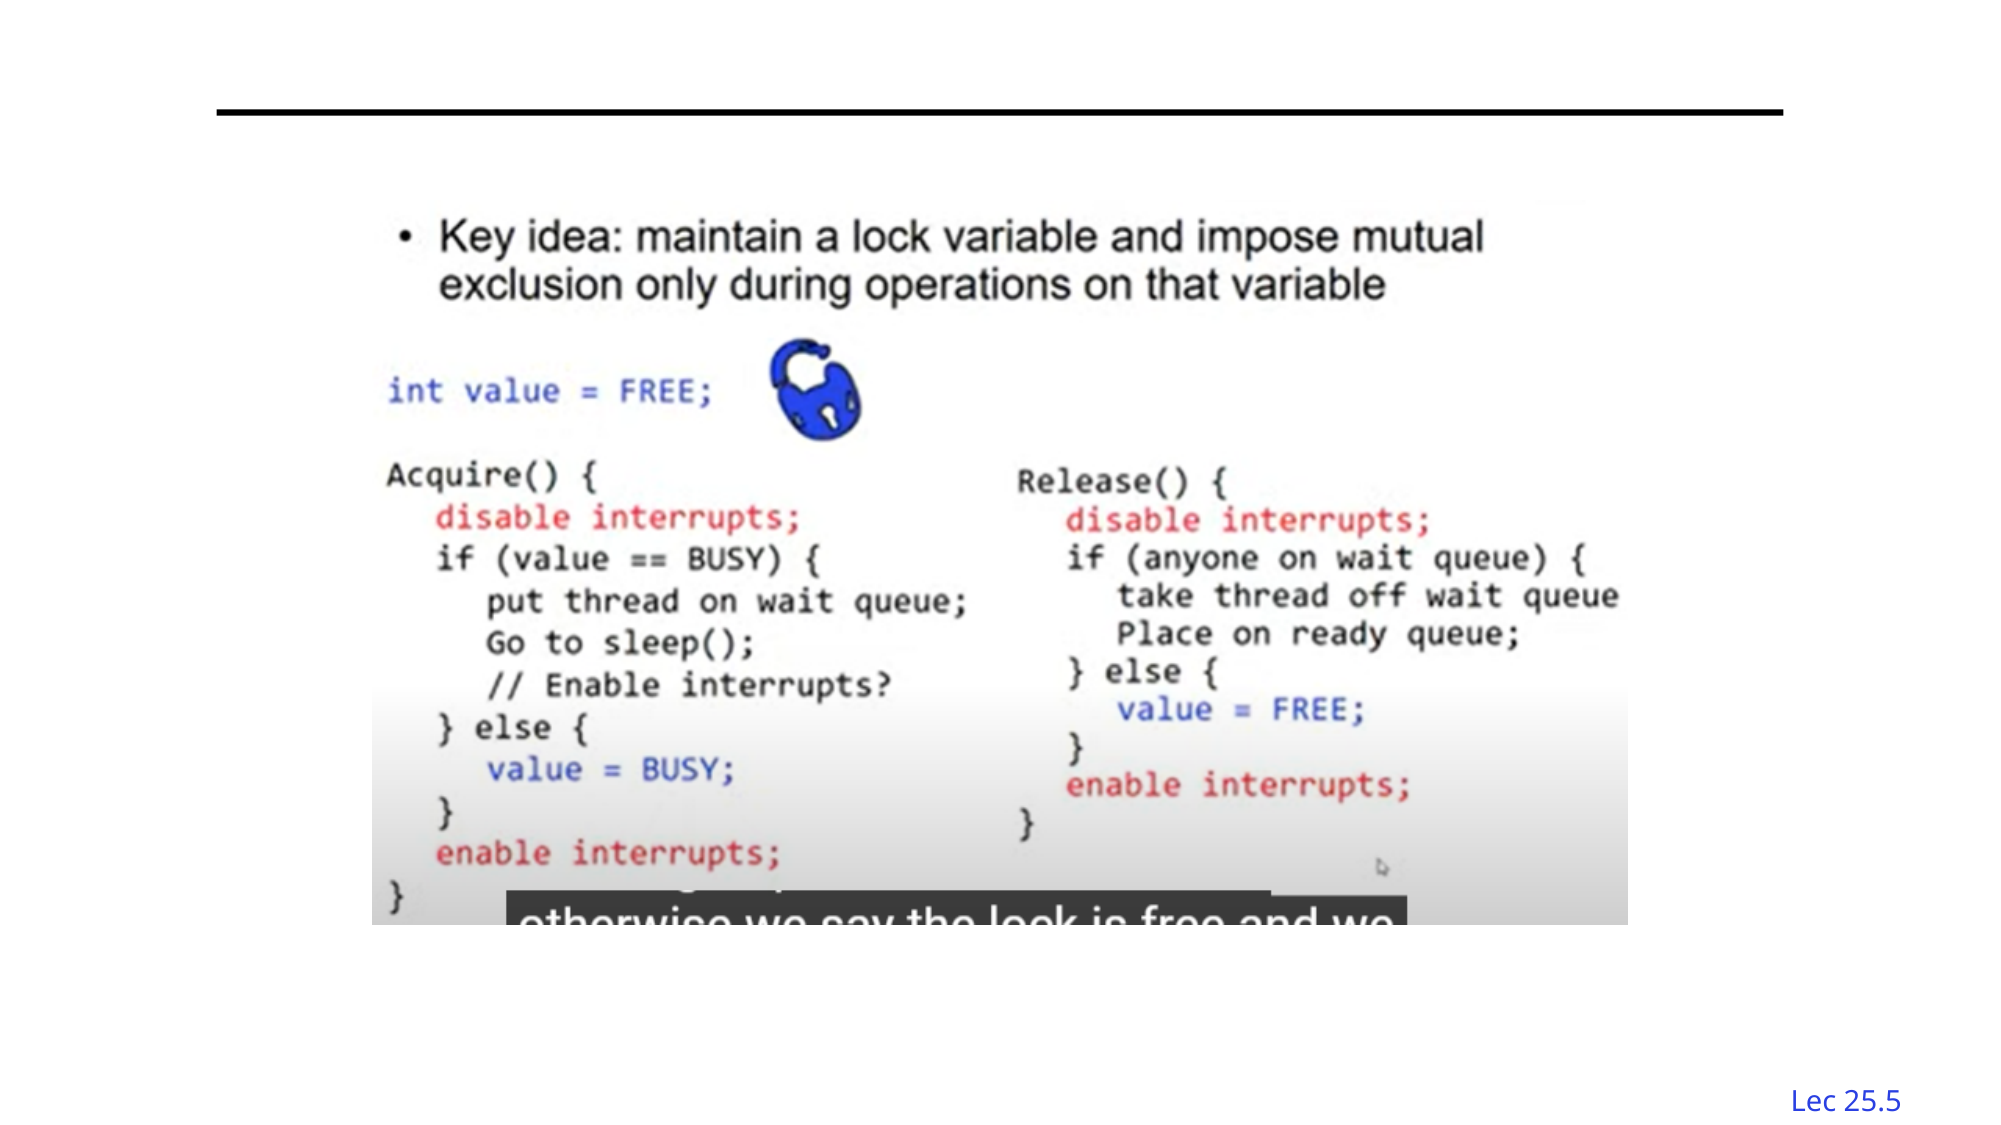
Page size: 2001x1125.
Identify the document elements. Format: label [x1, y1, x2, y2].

picture [372, 200, 1628, 925]
